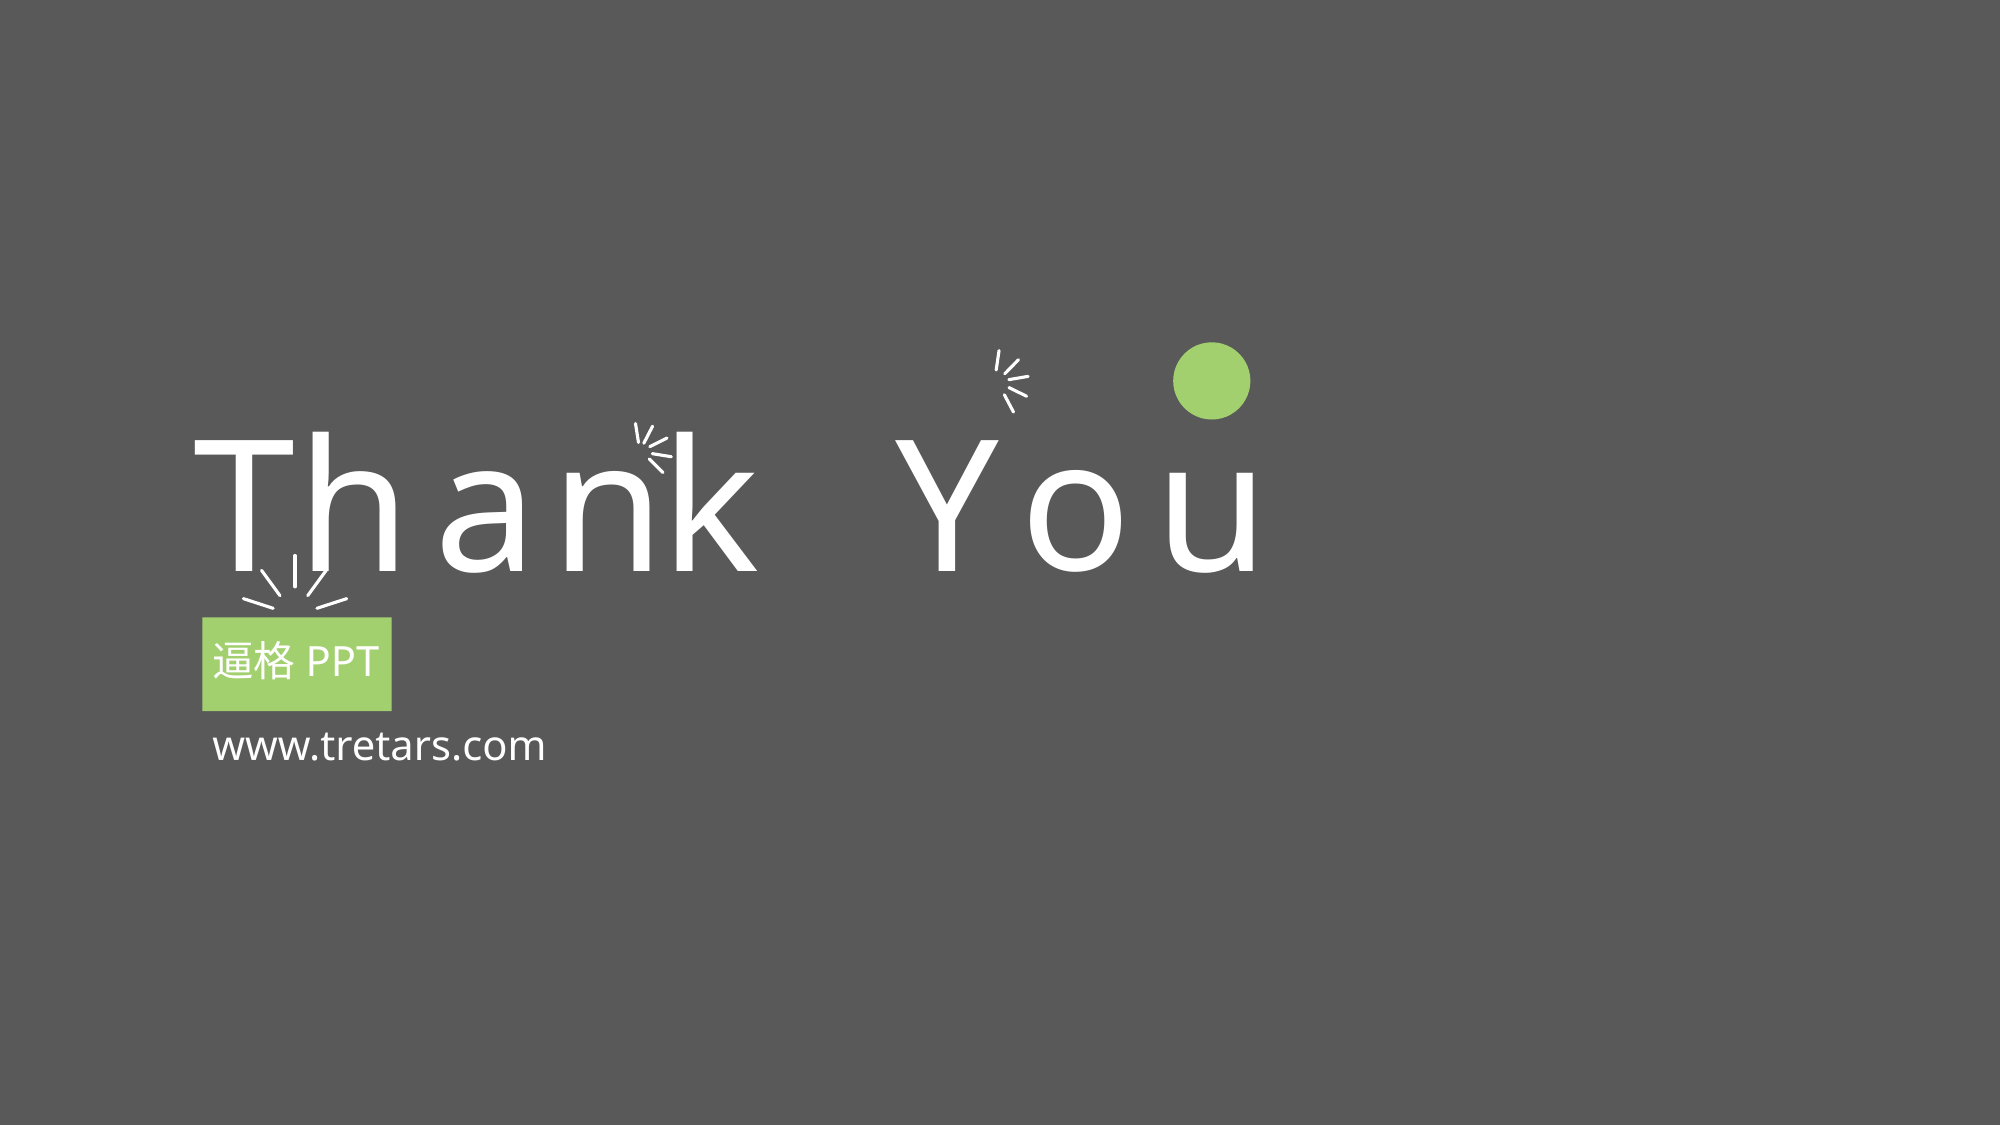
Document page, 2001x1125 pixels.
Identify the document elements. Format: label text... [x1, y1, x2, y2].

text_box [1171, 340, 1252, 380]
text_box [638, 414, 667, 472]
text_box T [178, 380, 282, 616]
text_box 逼格PPT [197, 627, 395, 692]
text_box k [680, 380, 774, 616]
text_box [201, 616, 393, 627]
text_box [996, 345, 1028, 409]
text_box www.tretars.com [197, 711, 562, 776]
text_box Y [880, 380, 1015, 616]
text_box [201, 692, 393, 711]
text_box o [1015, 380, 1147, 615]
text_box u [1140, 380, 1284, 616]
text_box n [536, 380, 680, 616]
text_box h [282, 380, 419, 616]
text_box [242, 555, 348, 604]
text_box a [419, 380, 536, 616]
